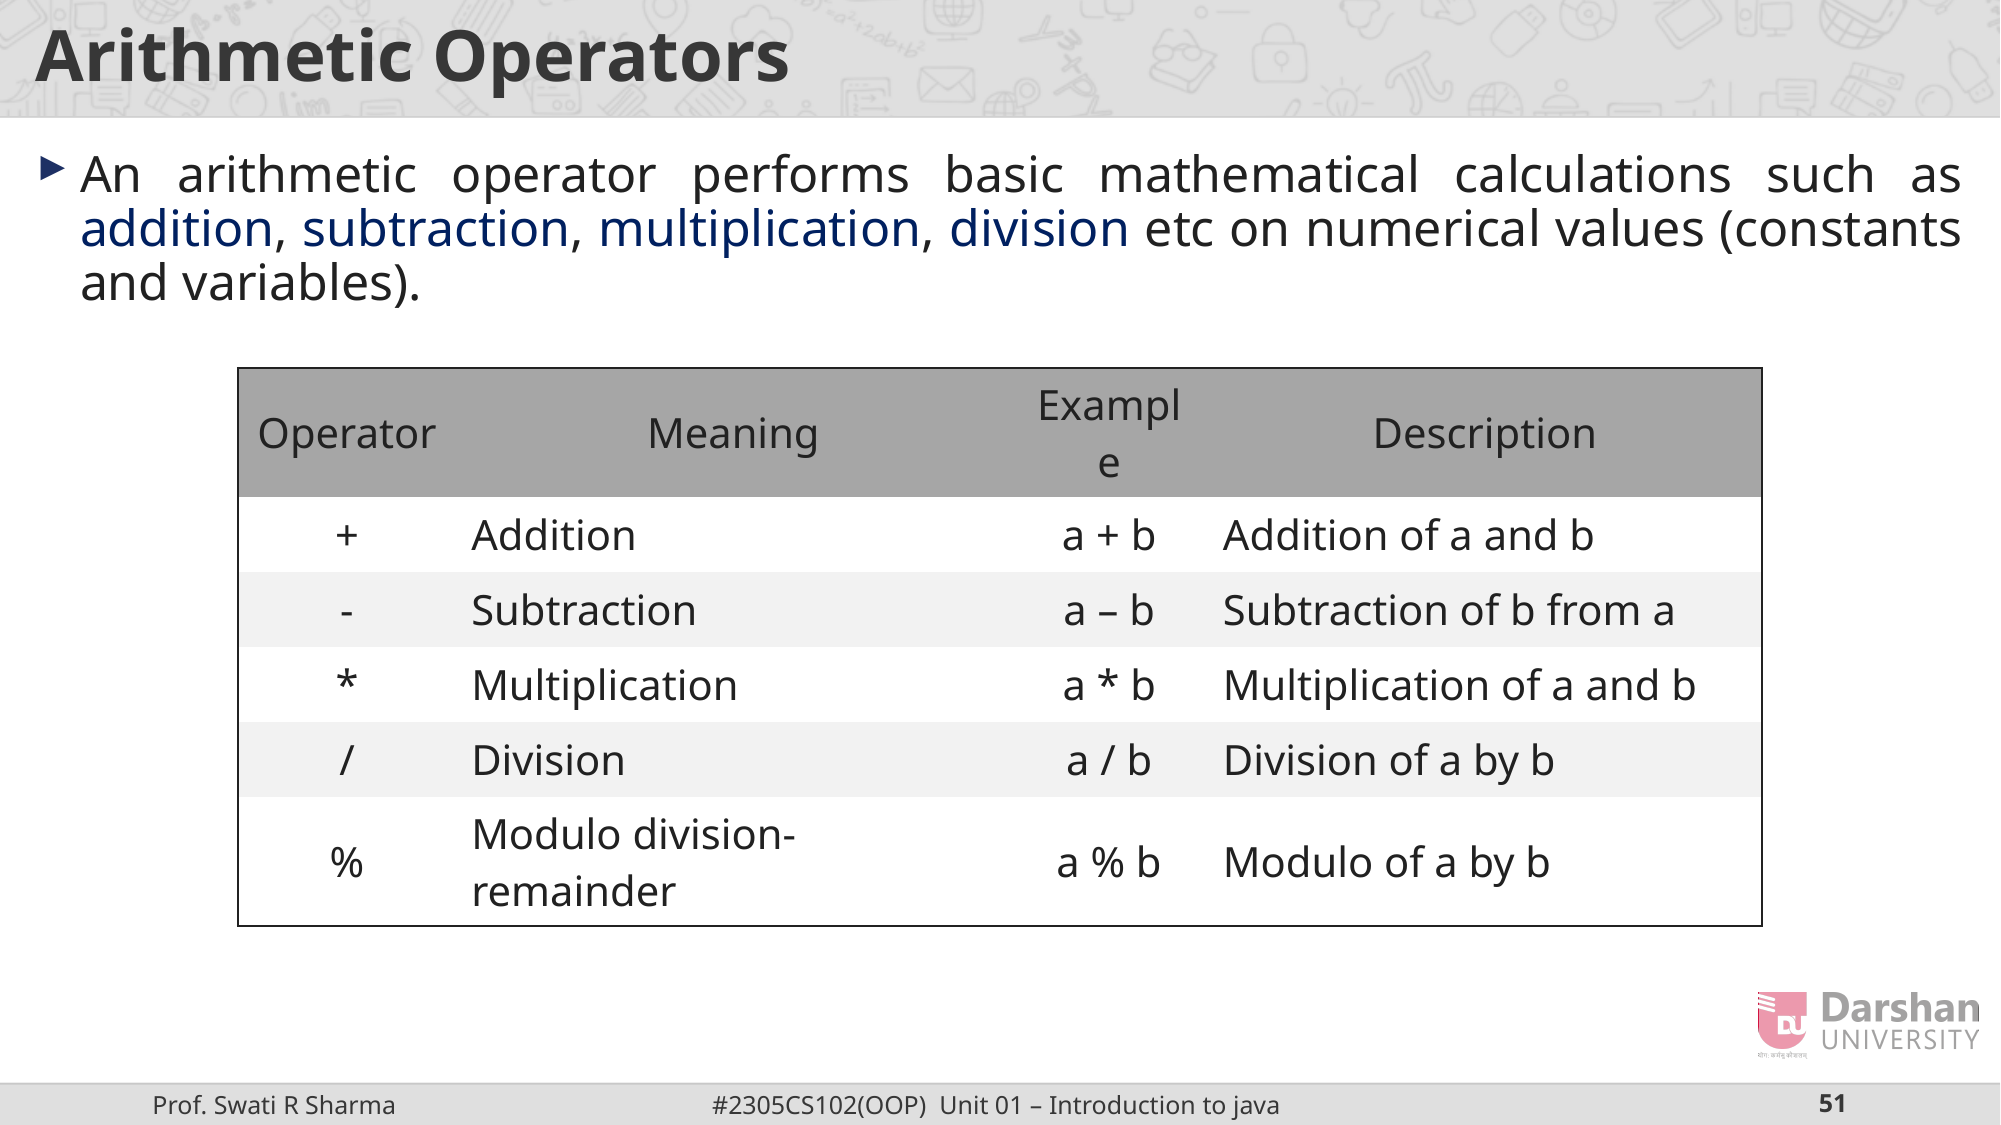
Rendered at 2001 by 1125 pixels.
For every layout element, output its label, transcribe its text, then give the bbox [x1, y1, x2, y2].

table_cell Modulo of a by b [1208, 797, 1761, 925]
table_header Example [1011, 369, 1208, 497]
table_cell / [239, 722, 456, 797]
table_cell * [239, 647, 456, 722]
table_cell Modulo division- remainder [456, 797, 1011, 925]
table_cell a / b [1011, 722, 1208, 797]
table_cell Multiplication of a and b [1208, 647, 1761, 722]
table_cell Addition of a and b [1208, 497, 1761, 572]
table_cell + [239, 497, 456, 572]
table_cell % [239, 797, 456, 925]
table_cell a – b [1011, 572, 1208, 647]
table_cell - [239, 572, 456, 647]
table_header Meaning [456, 369, 1011, 497]
title Arithmetic Operators [0, 0, 2000, 117]
table_cell a < b [1758, 992, 1979, 1059]
table_cell Division of a by b [1208, 722, 1761, 797]
table_cell a % b [1011, 797, 1208, 925]
table_cell a * b [1011, 647, 1208, 722]
table_cell Subtraction [456, 572, 1011, 647]
table_cell Multiplication [456, 647, 1011, 722]
table_cell Subtraction of b from a [1208, 572, 1761, 647]
table_header Operator [239, 369, 456, 497]
table_cell Addition [456, 497, 1011, 572]
table_header Description [1208, 369, 1761, 497]
table_cell a + b [1011, 497, 1208, 572]
list An arithmetic operator performs basic mathematical calculations such as addition, subtraction, multiplication, division etc on numerical values (constants and variables). [21, 141, 1979, 316]
table_cell Division [456, 722, 1011, 797]
